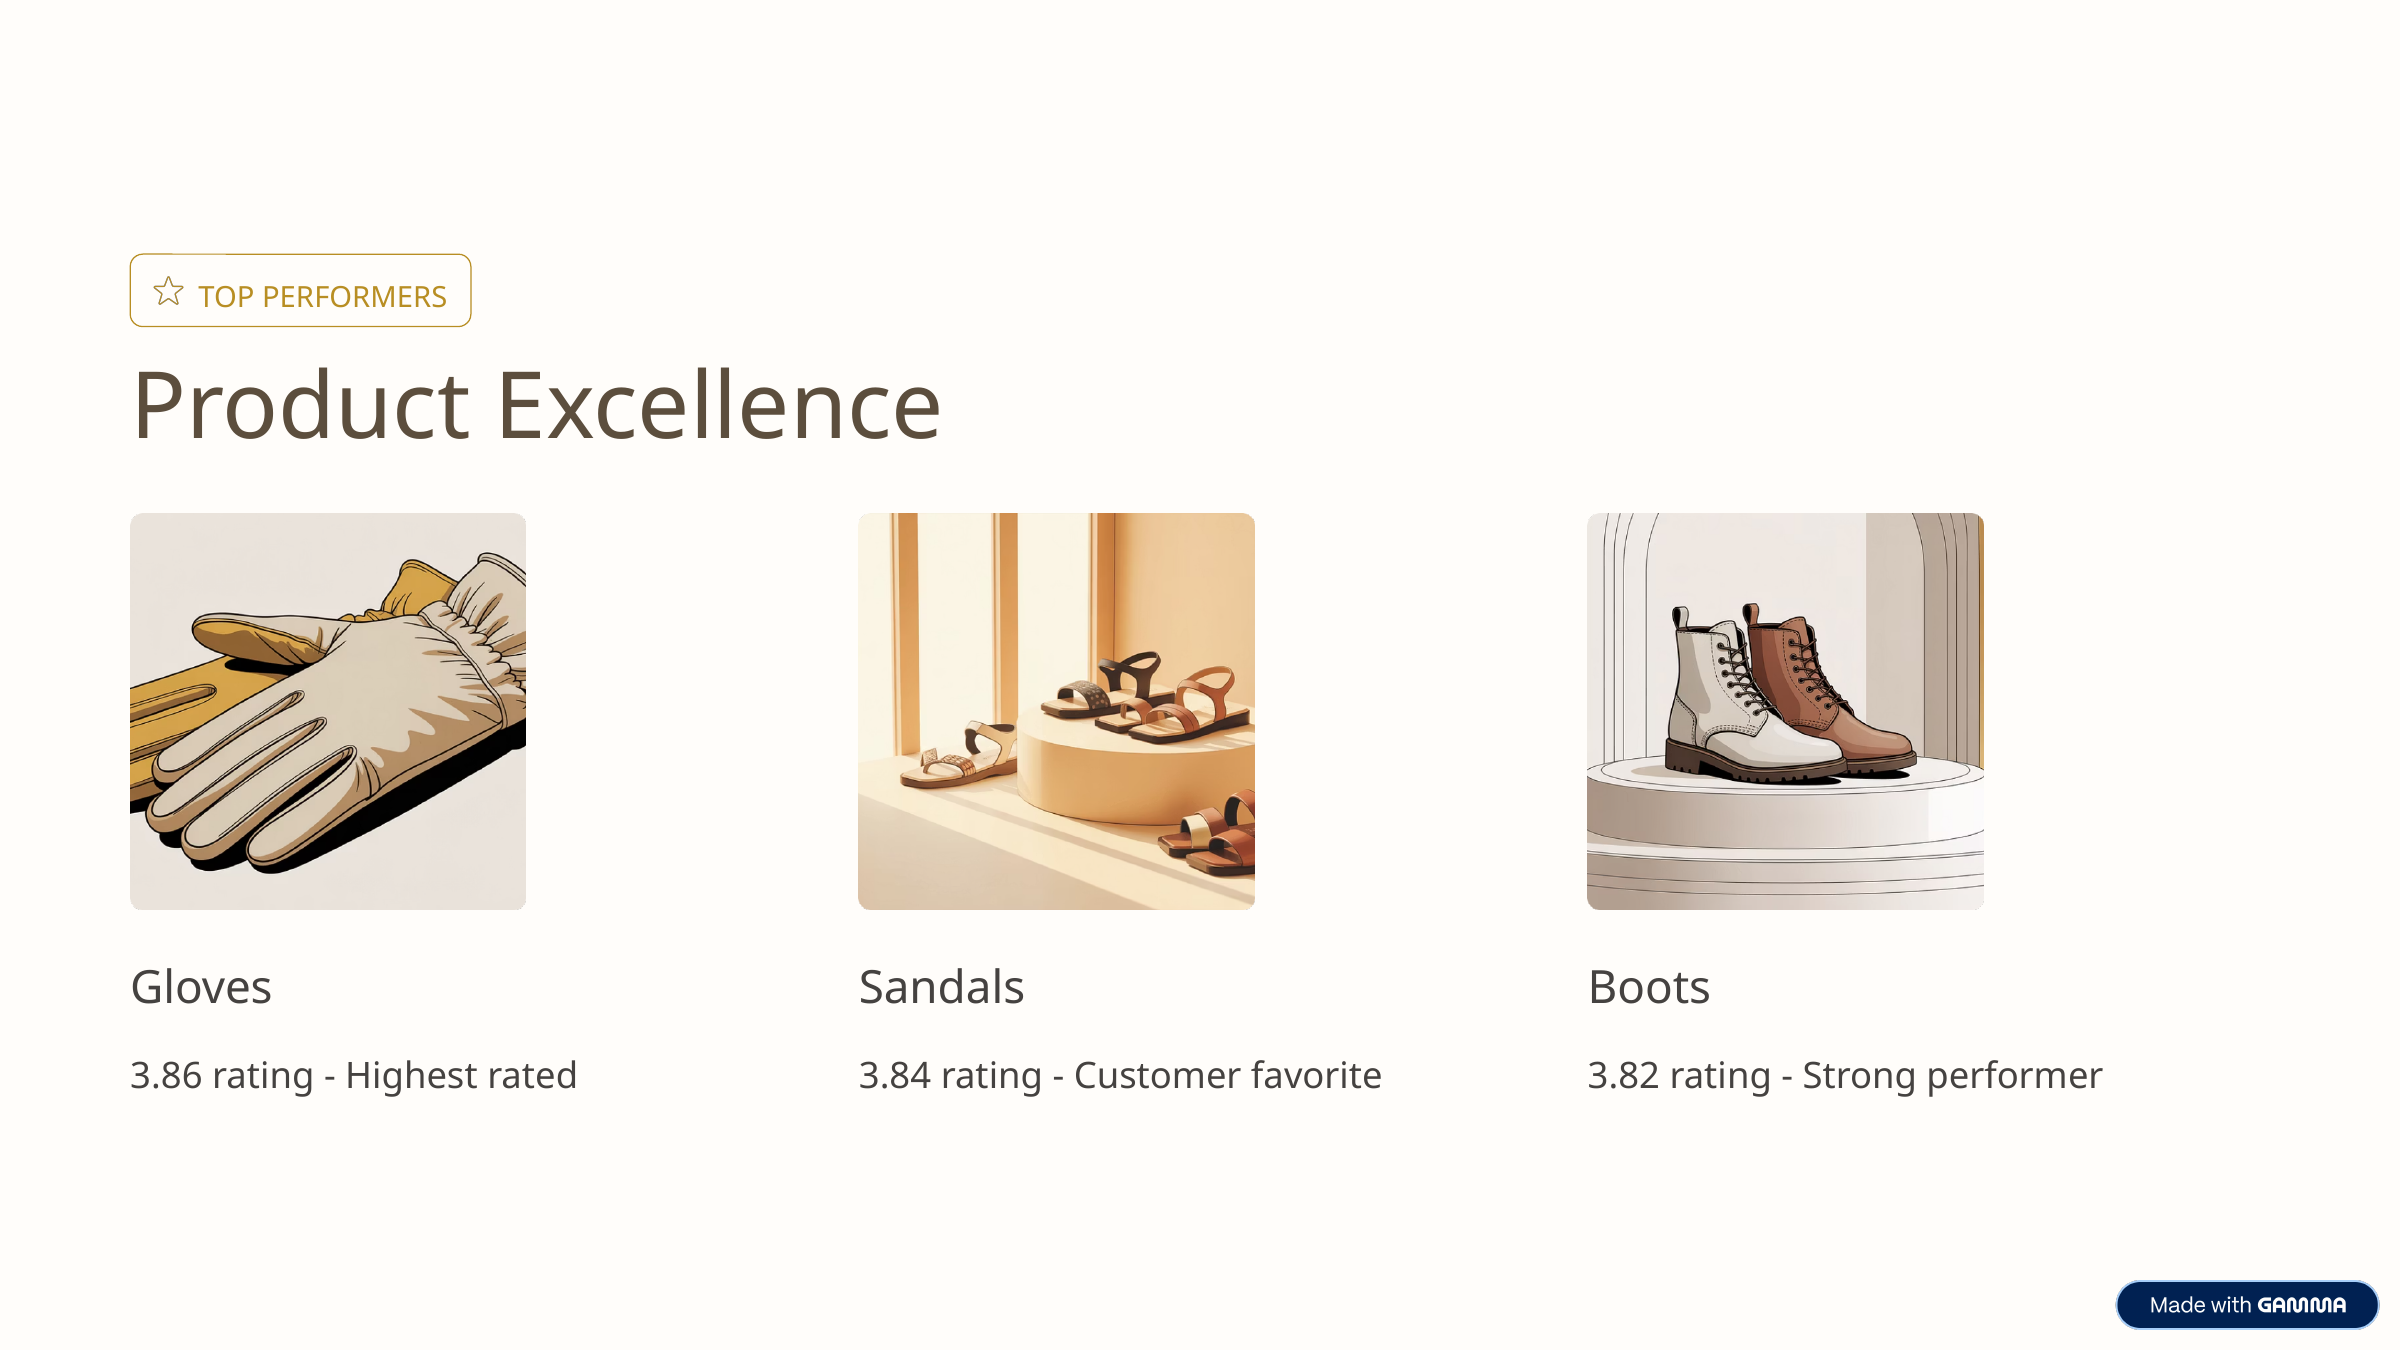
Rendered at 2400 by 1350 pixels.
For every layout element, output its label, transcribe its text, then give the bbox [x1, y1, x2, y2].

text_box Sandals [858, 955, 1324, 1014]
text_box [130, 254, 471, 327]
picture [858, 513, 1255, 910]
text_box 3.84 rating - Customer favorite [858, 1036, 1541, 1096]
picture [1587, 513, 1984, 910]
text_box 3.86 rating - Highest rated [130, 1036, 813, 1096]
text_box Product Excellence [130, 341, 1061, 458]
text_box Gloves [130, 955, 596, 1014]
text_box 3.82 rating - Strong performer [1587, 1036, 2270, 1096]
picture [130, 513, 526, 910]
text_box Boots [1587, 955, 2053, 1014]
text_box TOP PERFORMERS [198, 266, 448, 315]
picture [153, 275, 184, 306]
picture [2106, 1271, 2389, 1339]
